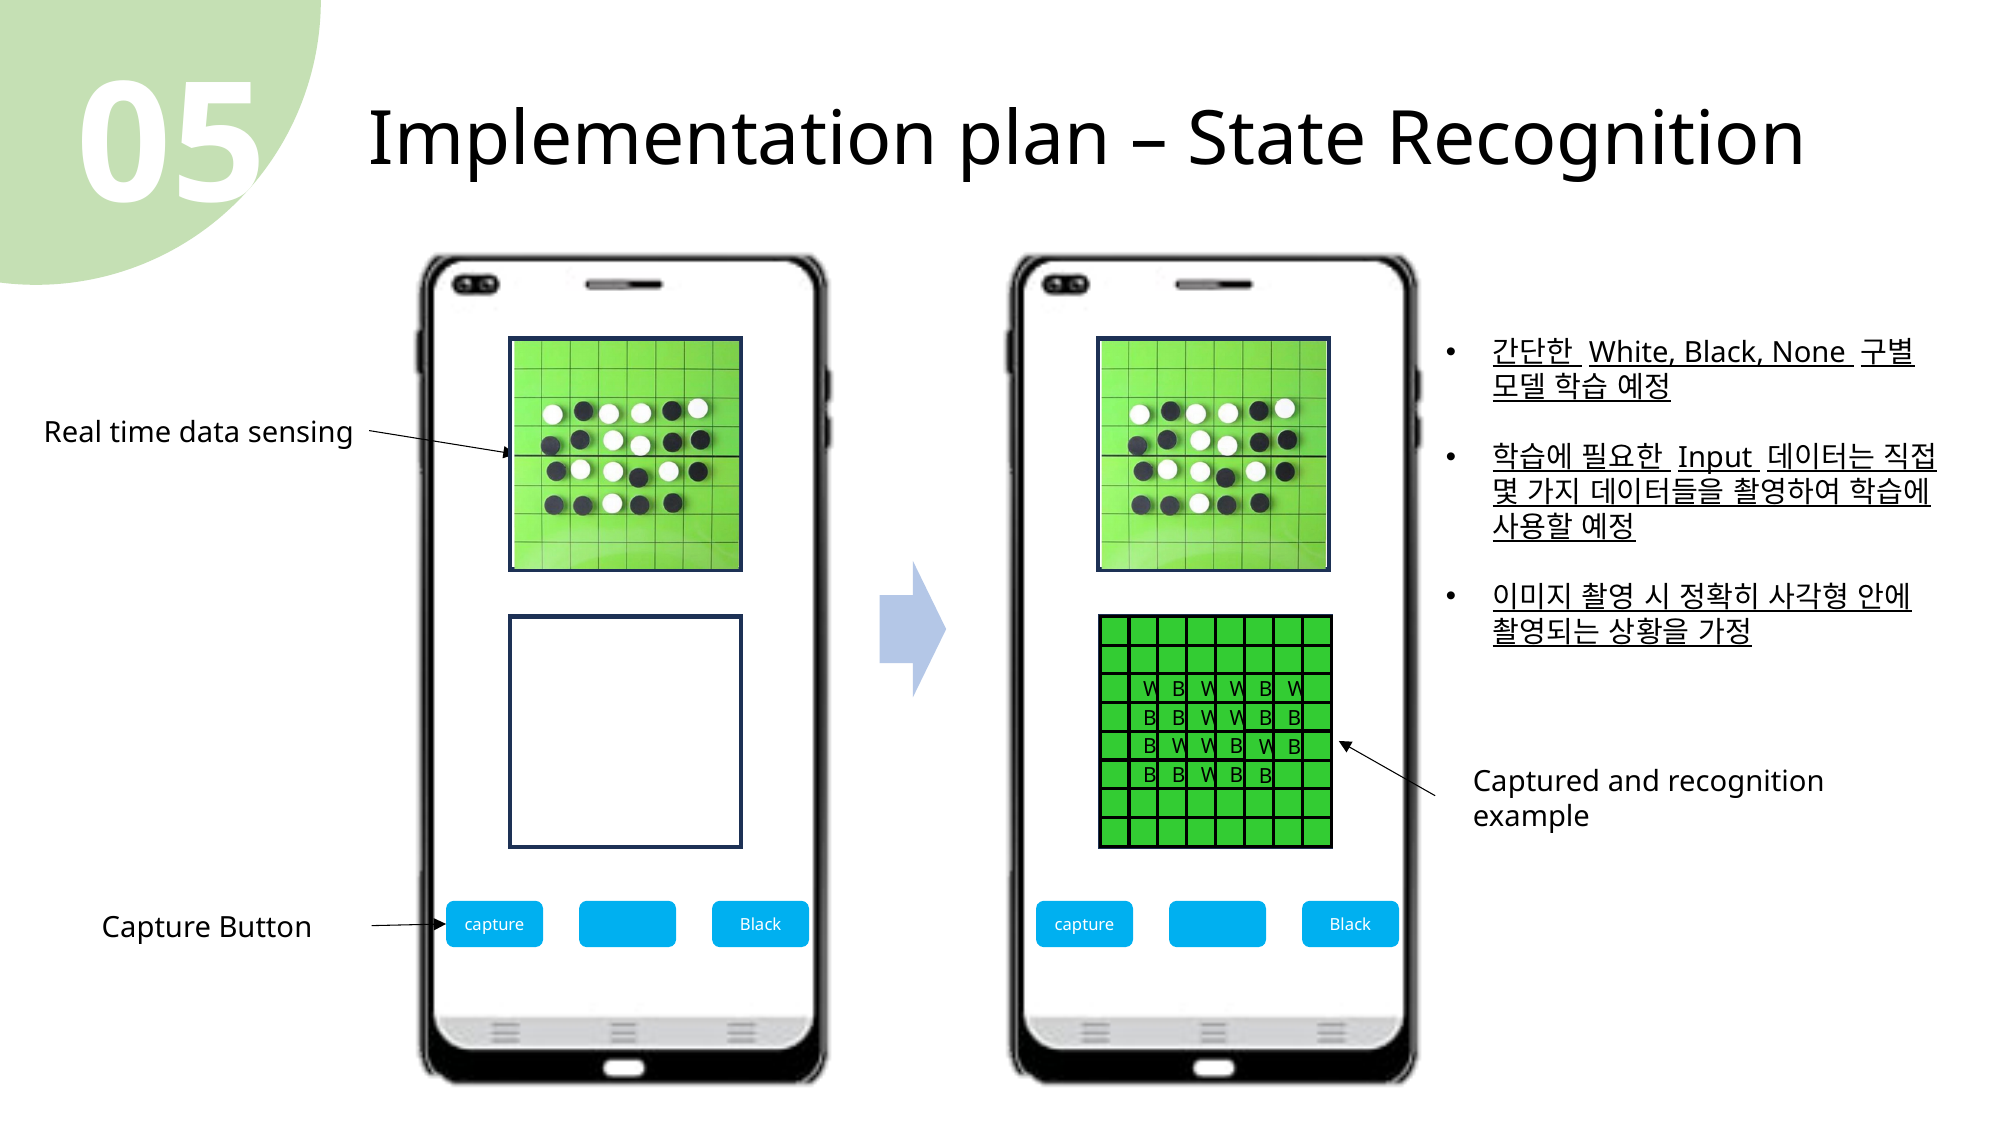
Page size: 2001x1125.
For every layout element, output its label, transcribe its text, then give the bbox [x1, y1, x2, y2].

text_box [0, 0, 322, 286]
text_box Captured and recognition example [1458, 755, 1840, 840]
text_box 간단한 White, Black, None 구별 모델 학습 예정 학습에 필요한 Input 데이터는 직접 몇 가지 데이터들을 촬영하여 학습에 사용할 예정 이미지 촬영 시 정확히 사각형 안에 촬영되는 상황을 가정 [1436, 326, 1970, 656]
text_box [1100, 616, 1332, 847]
text_box 05 [61, 27, 283, 243]
picture [409, 244, 846, 1095]
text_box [1338, 740, 1436, 796]
text_box [878, 560, 948, 698]
text_box Real time data sensing [28, 405, 370, 456]
text_box Implementation plan – State Recognition [354, 81, 1823, 187]
picture [999, 244, 1436, 1095]
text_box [396, 430, 514, 455]
text_box Capture Button [86, 900, 372, 951]
